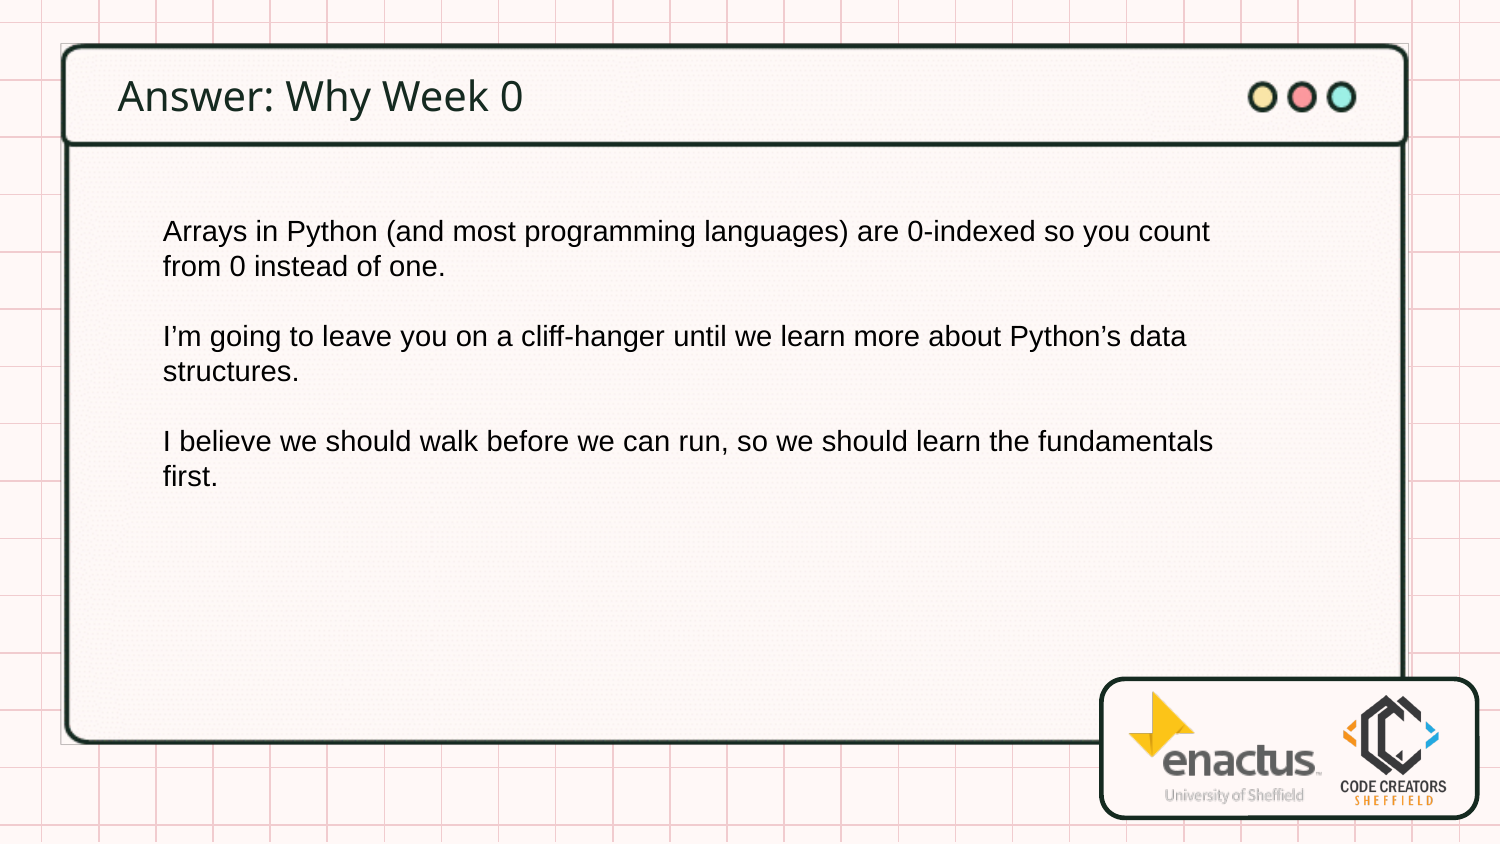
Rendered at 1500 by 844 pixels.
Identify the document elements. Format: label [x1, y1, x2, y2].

picture [55, 38, 1414, 749]
text_box [1101, 678, 1478, 819]
